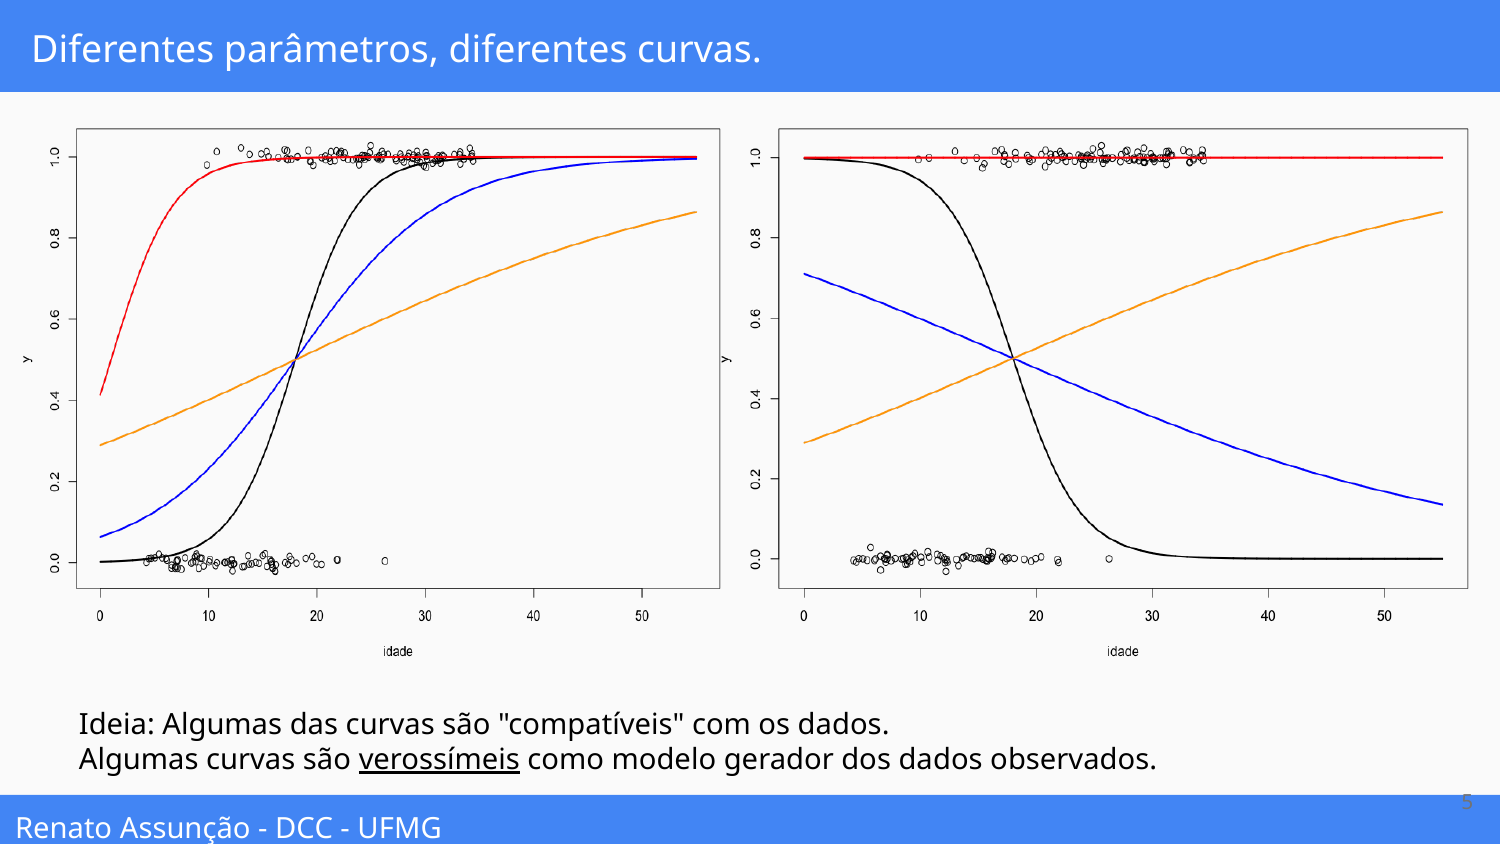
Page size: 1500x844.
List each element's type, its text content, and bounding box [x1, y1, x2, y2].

title Diferentes parâmetros, diferentes curvas. [16, 2, 1464, 55]
text_box Ideia: Algumas das curvas são "compatíveis" com os dados. Algumas curvas são verossímeis como modelo gerador dos dados observados. [63, 689, 1391, 793]
slide_number ‹#› [1398, 770, 1489, 835]
picture [15, 56, 1500, 680]
